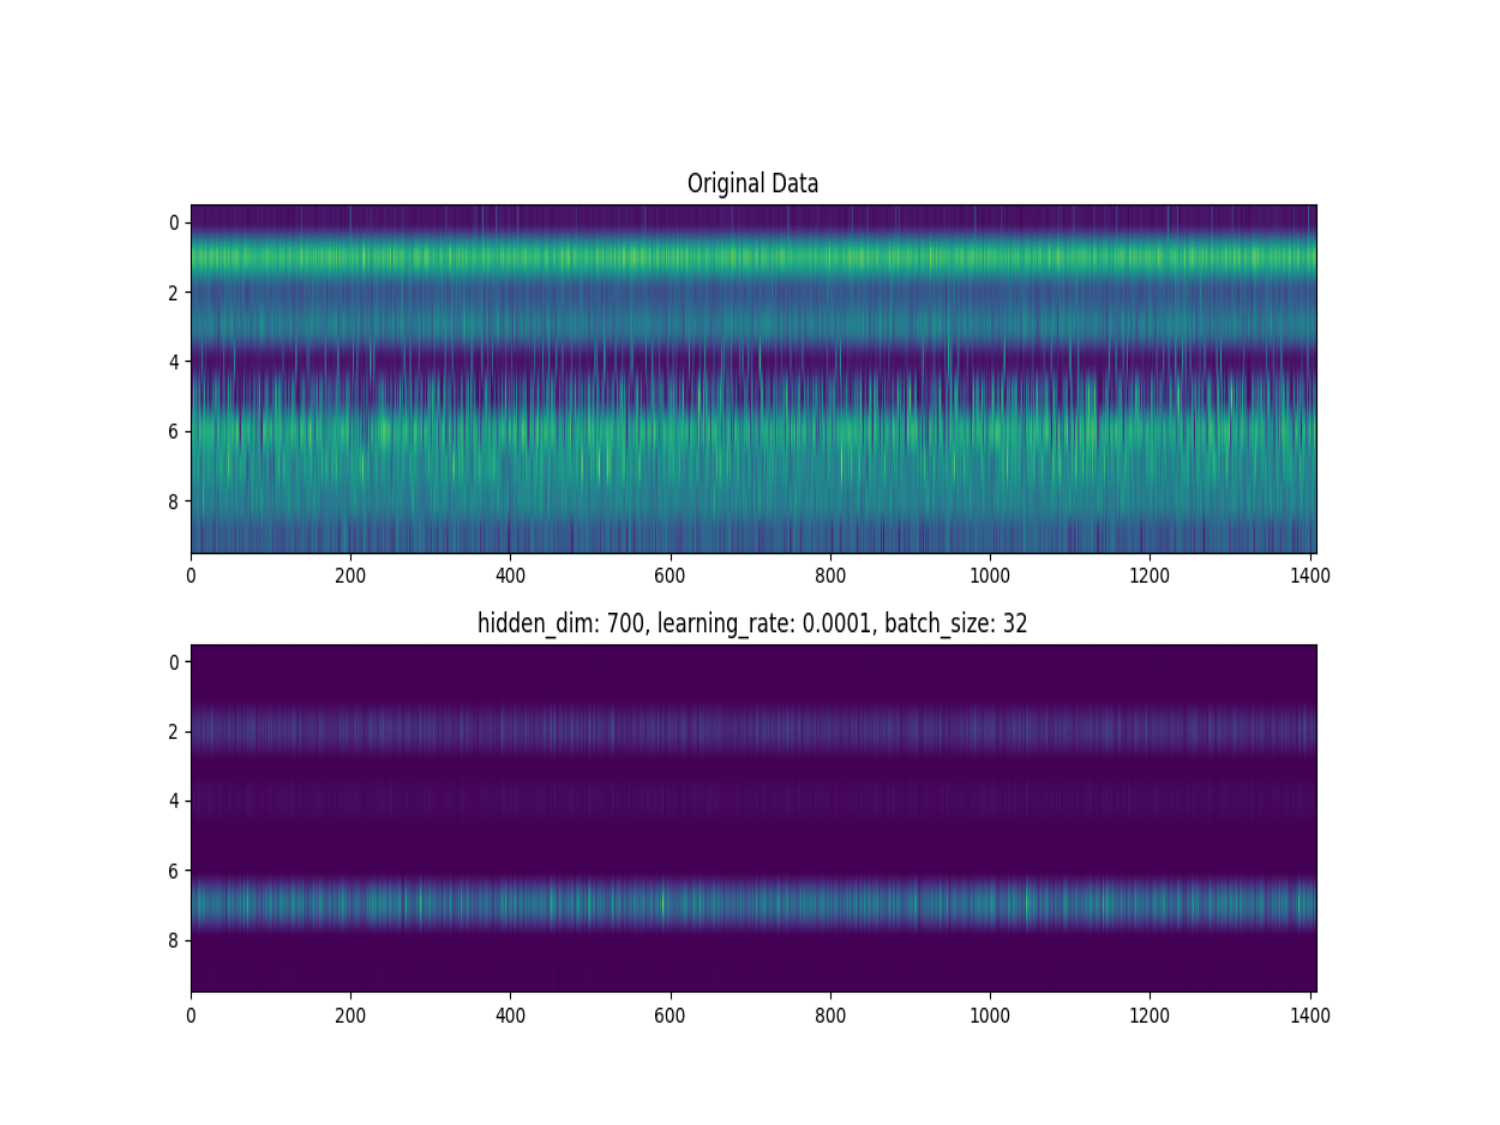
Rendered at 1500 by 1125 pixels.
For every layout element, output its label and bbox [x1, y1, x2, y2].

picture [149, 149, 1351, 1051]
